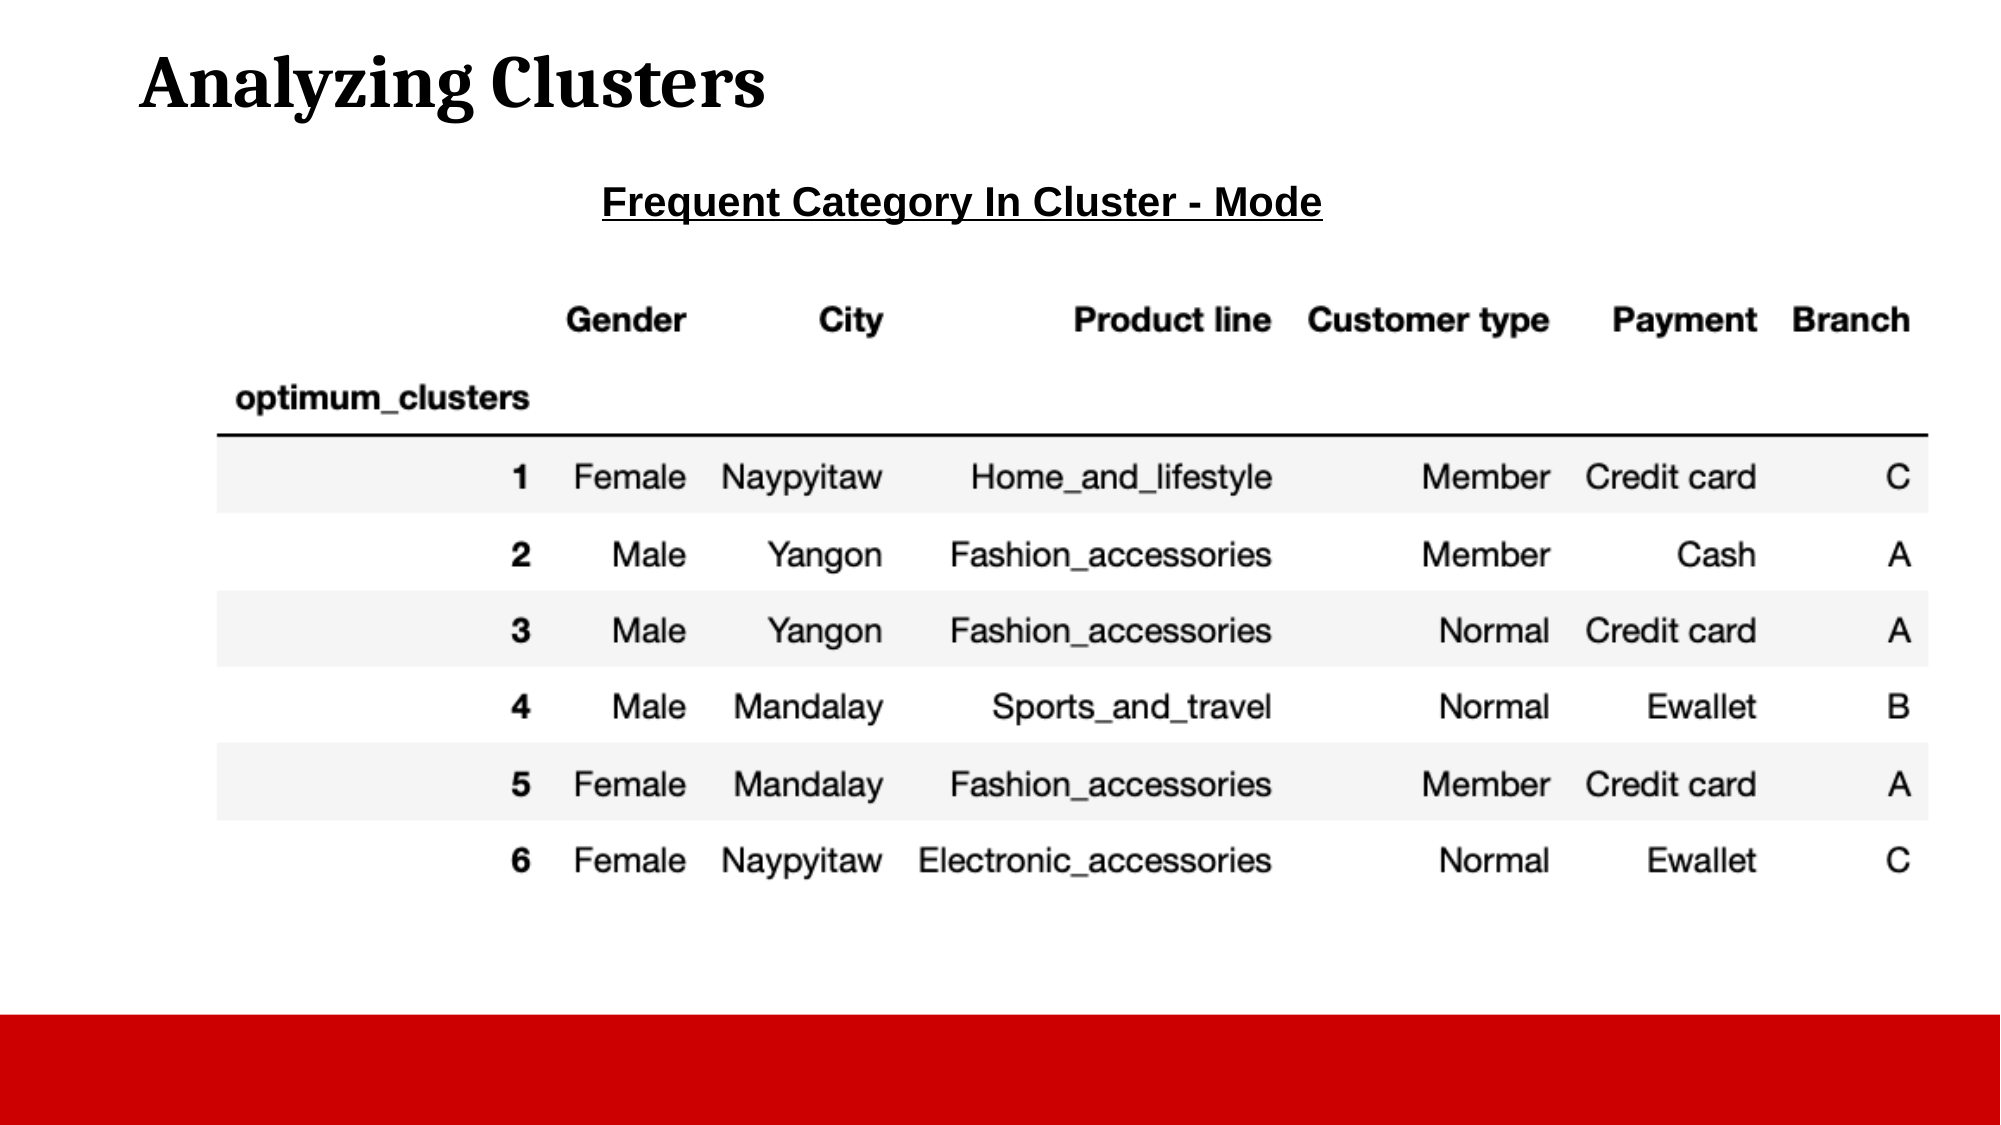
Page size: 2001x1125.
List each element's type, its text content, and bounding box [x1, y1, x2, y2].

text_box Analyzing Clusters [125, 35, 1875, 132]
picture [188, 268, 1970, 915]
text_box Frequent Category In Cluster - Mode [586, 167, 1339, 233]
text_box [0, 1014, 2000, 1125]
